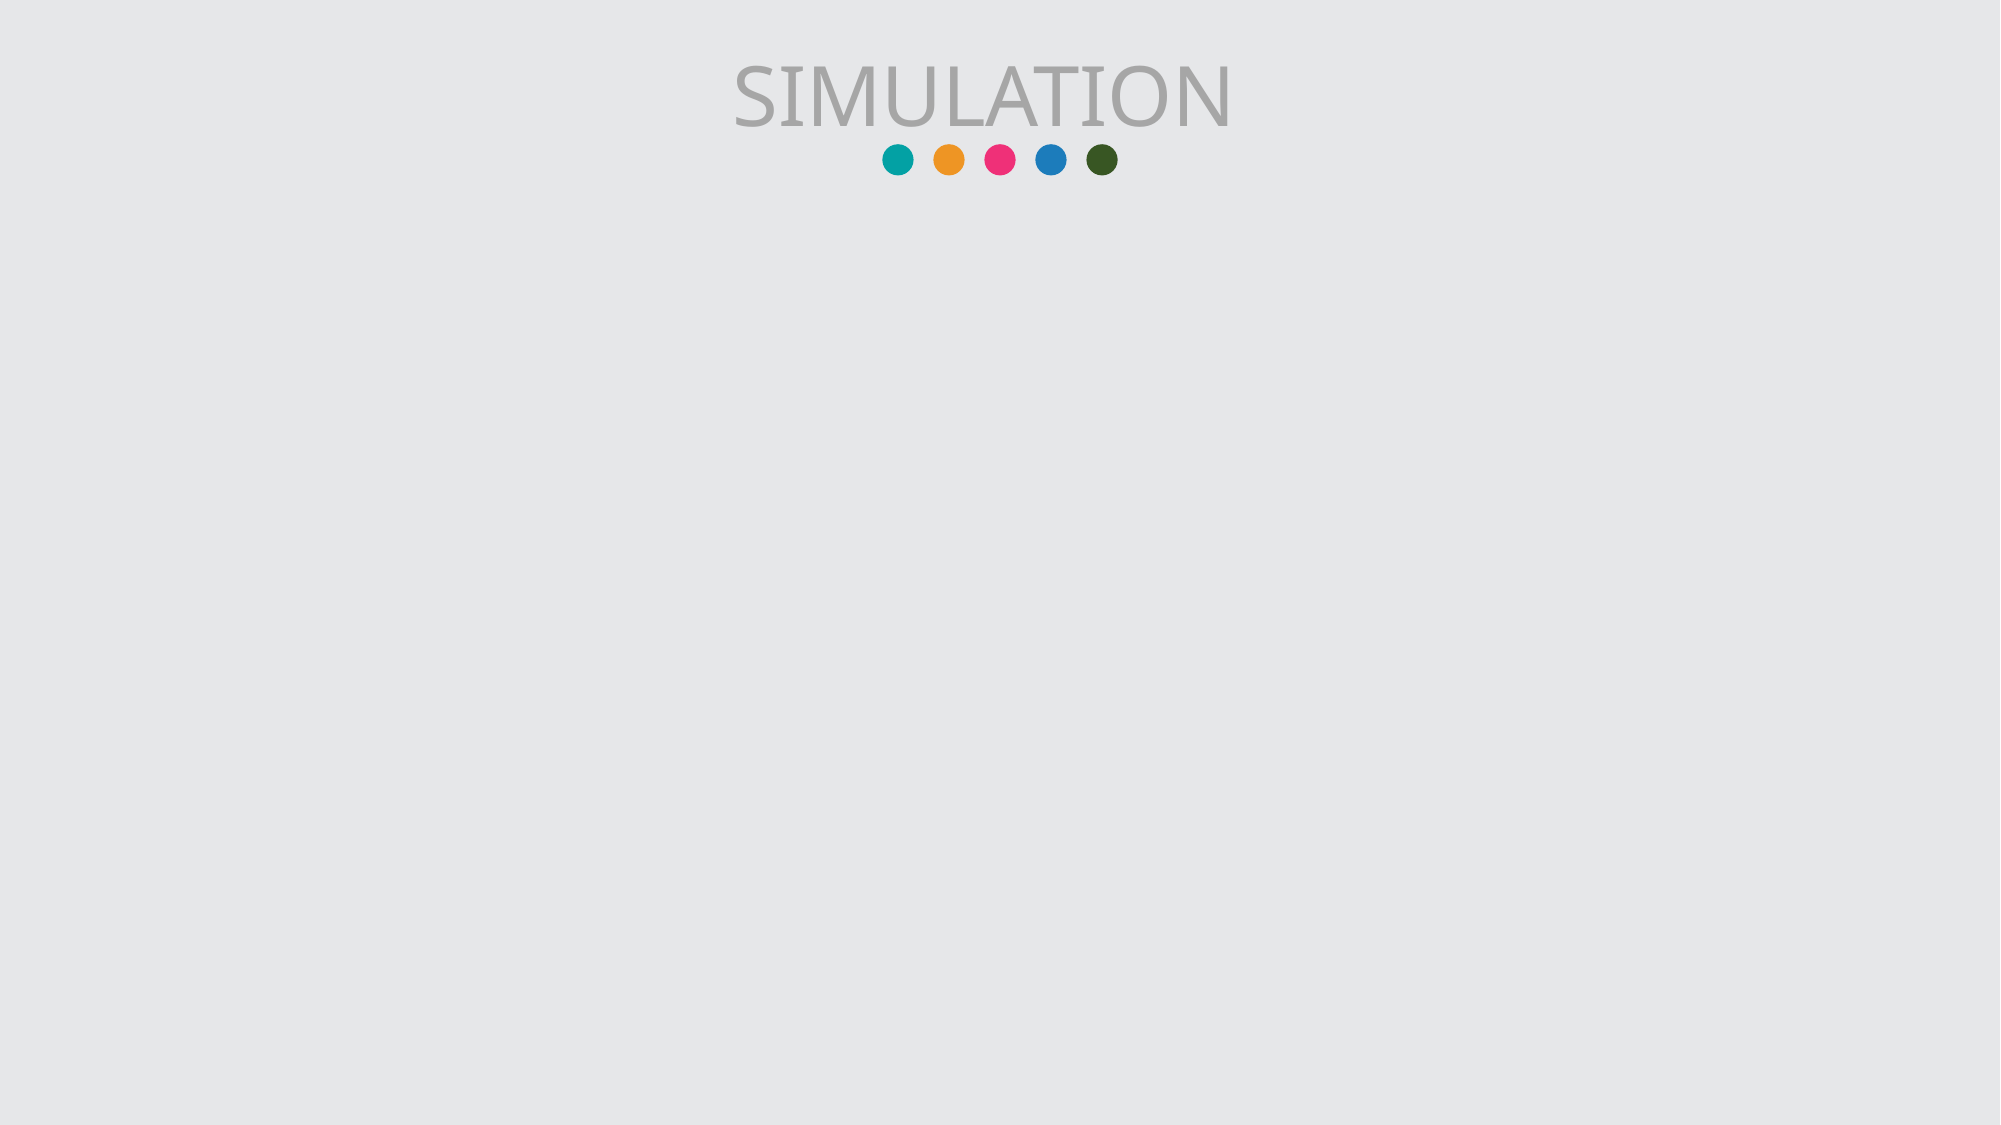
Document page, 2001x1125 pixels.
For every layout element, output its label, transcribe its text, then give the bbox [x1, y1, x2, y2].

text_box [882, 144, 1118, 176]
text_box SIMULATION [387, 35, 1582, 151]
